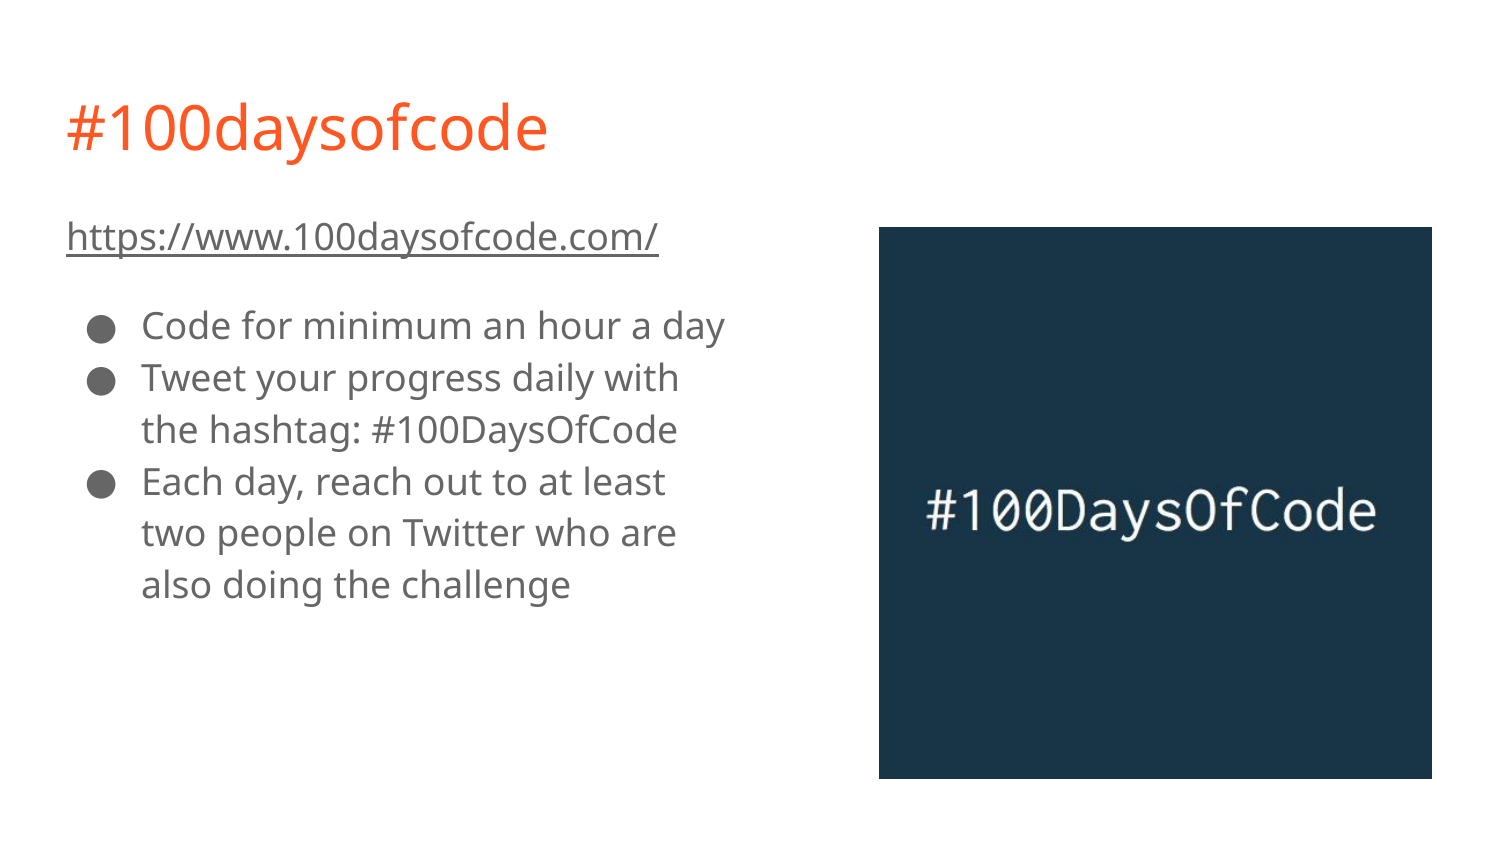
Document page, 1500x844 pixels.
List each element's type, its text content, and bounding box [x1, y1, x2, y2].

picture [879, 227, 1432, 779]
title #100daysofcode [51, 72, 1449, 167]
list https://www.100daysofcode.com/ Code for minimum an hour a day Tweet your progress daily with the hashtag: #100DaysOfCode Each day, reach out to at least two people on Twitter who are also doing the challenge [51, 190, 750, 752]
